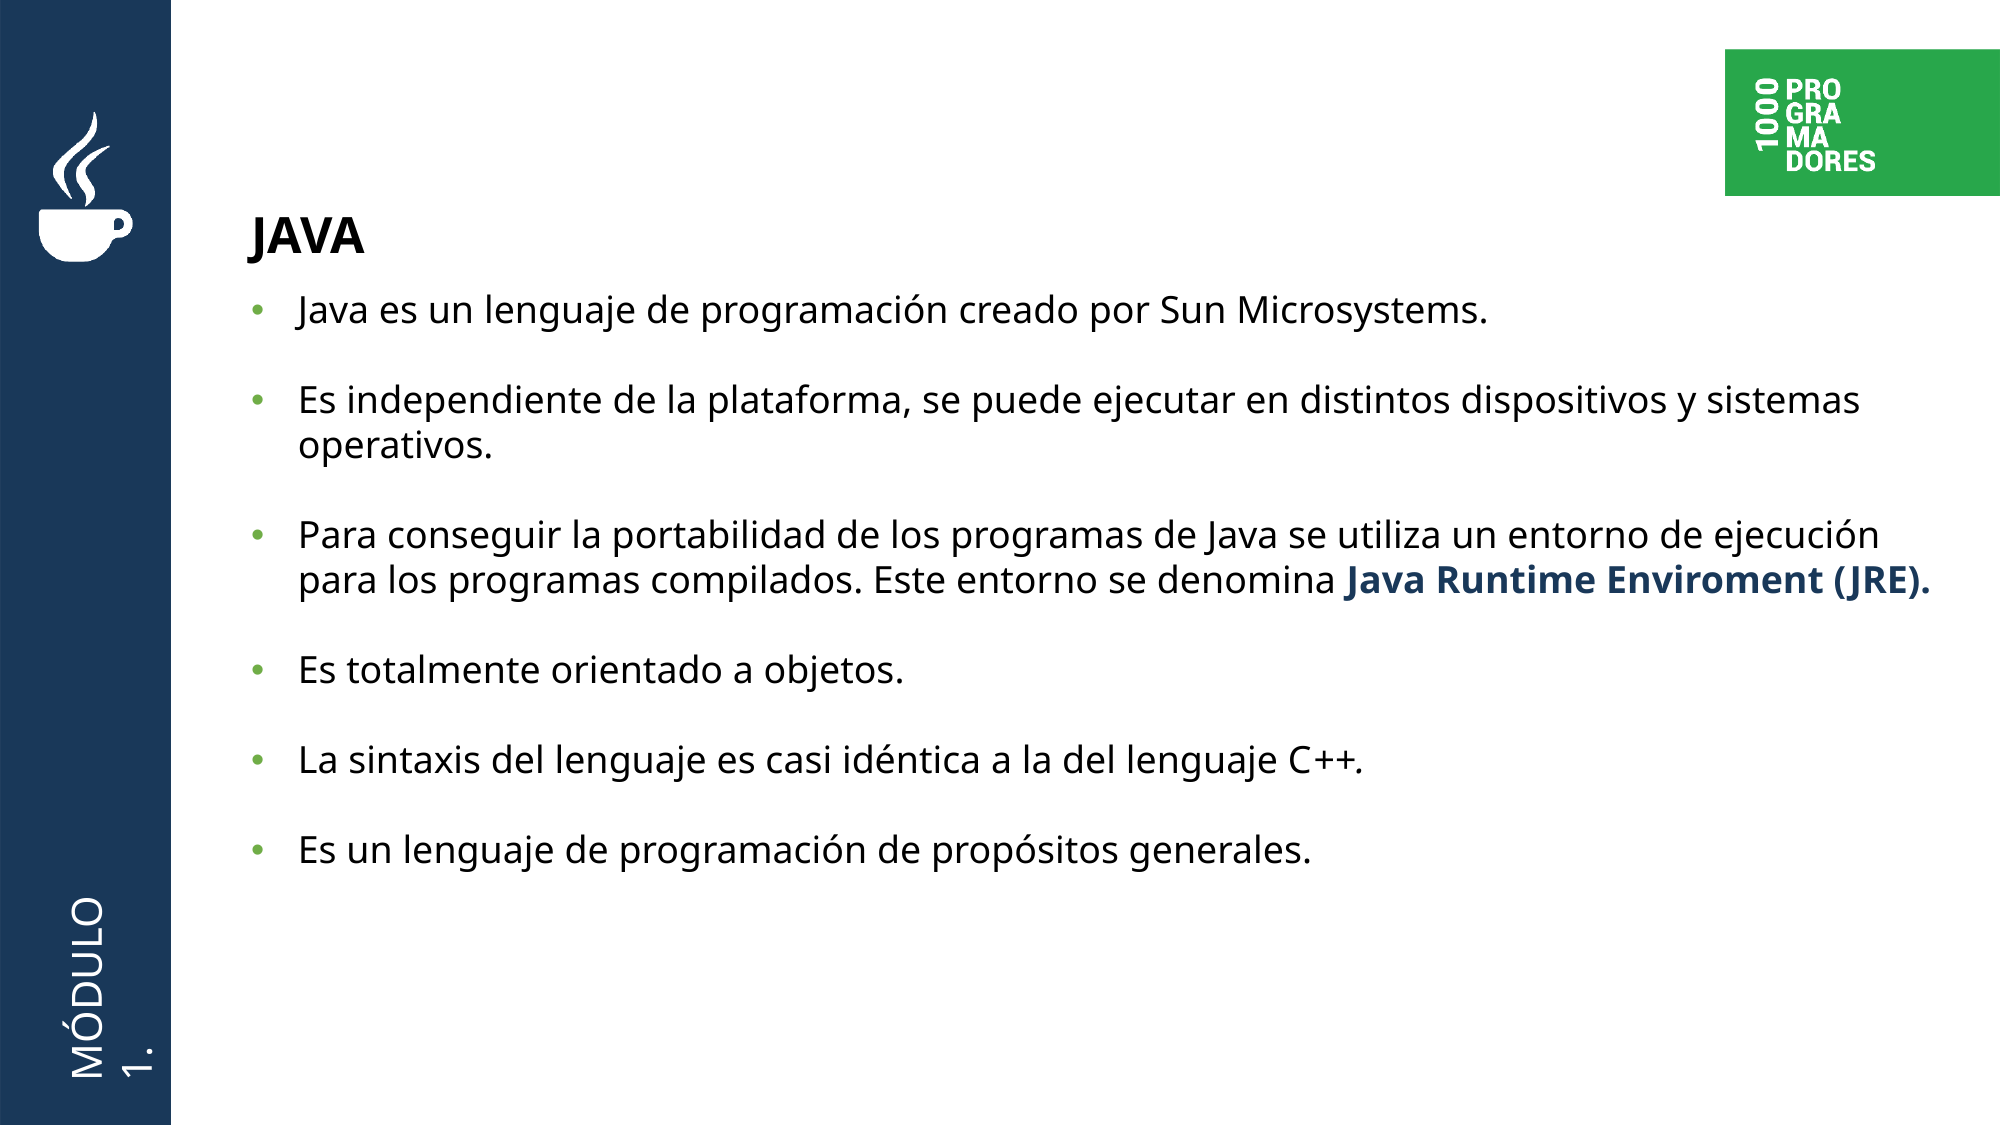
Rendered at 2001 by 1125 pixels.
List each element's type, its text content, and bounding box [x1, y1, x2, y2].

picture [0, 0, 172, 1125]
picture [1725, 0, 2000, 196]
text_box Java es un lenguaje de programación creado por Sun Microsystems. Es independiente de la plataforma, se puede ejecutar en distintos dispositivos y sistemas operativos. Para conseguir la portabilidad de los programas de Java se utiliza un entorno de ejecución para los programas compilados. Este entorno se denomina Java Runtime Enviroment (JRE). Es totalmente orientado a objetos. La sintaxis del lenguaje es casi idéntica a la del lenguaje C++. Es un lenguaje de programación de propósitos generales. [236, 279, 1948, 879]
text_box JAVA [236, 195, 396, 271]
